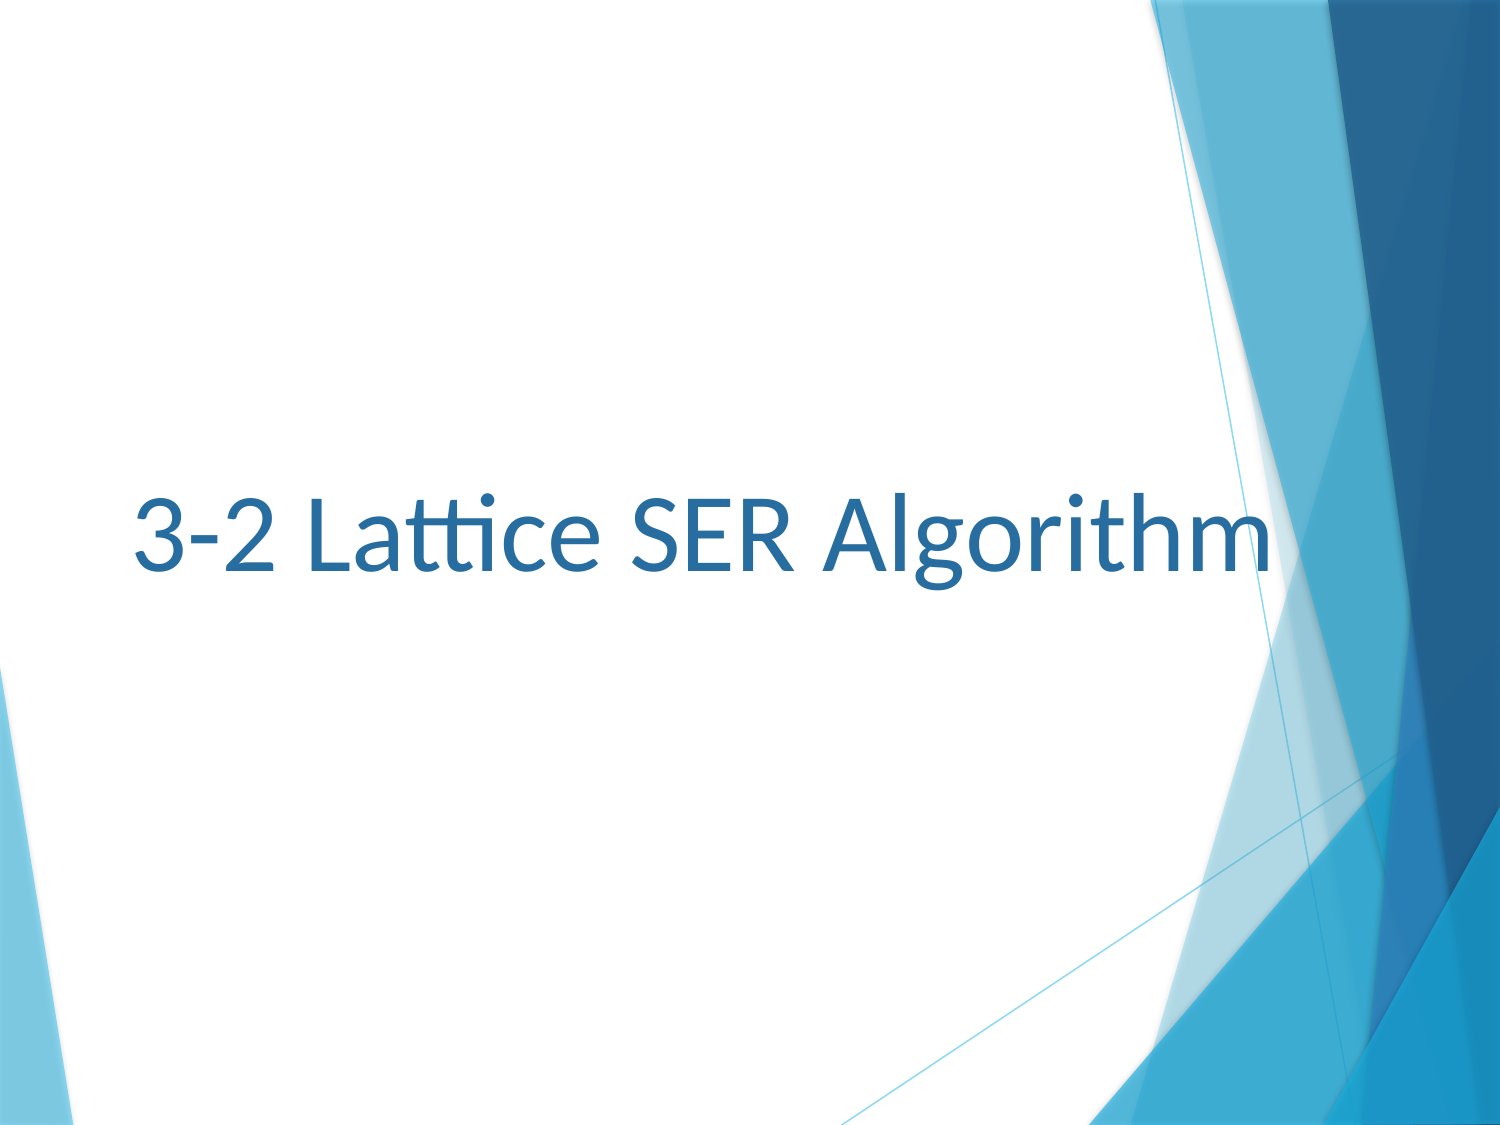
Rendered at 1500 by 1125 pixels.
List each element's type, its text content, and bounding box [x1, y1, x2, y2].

text_box 3-2 Lattice SER Algorithm [115, 383, 1292, 601]
